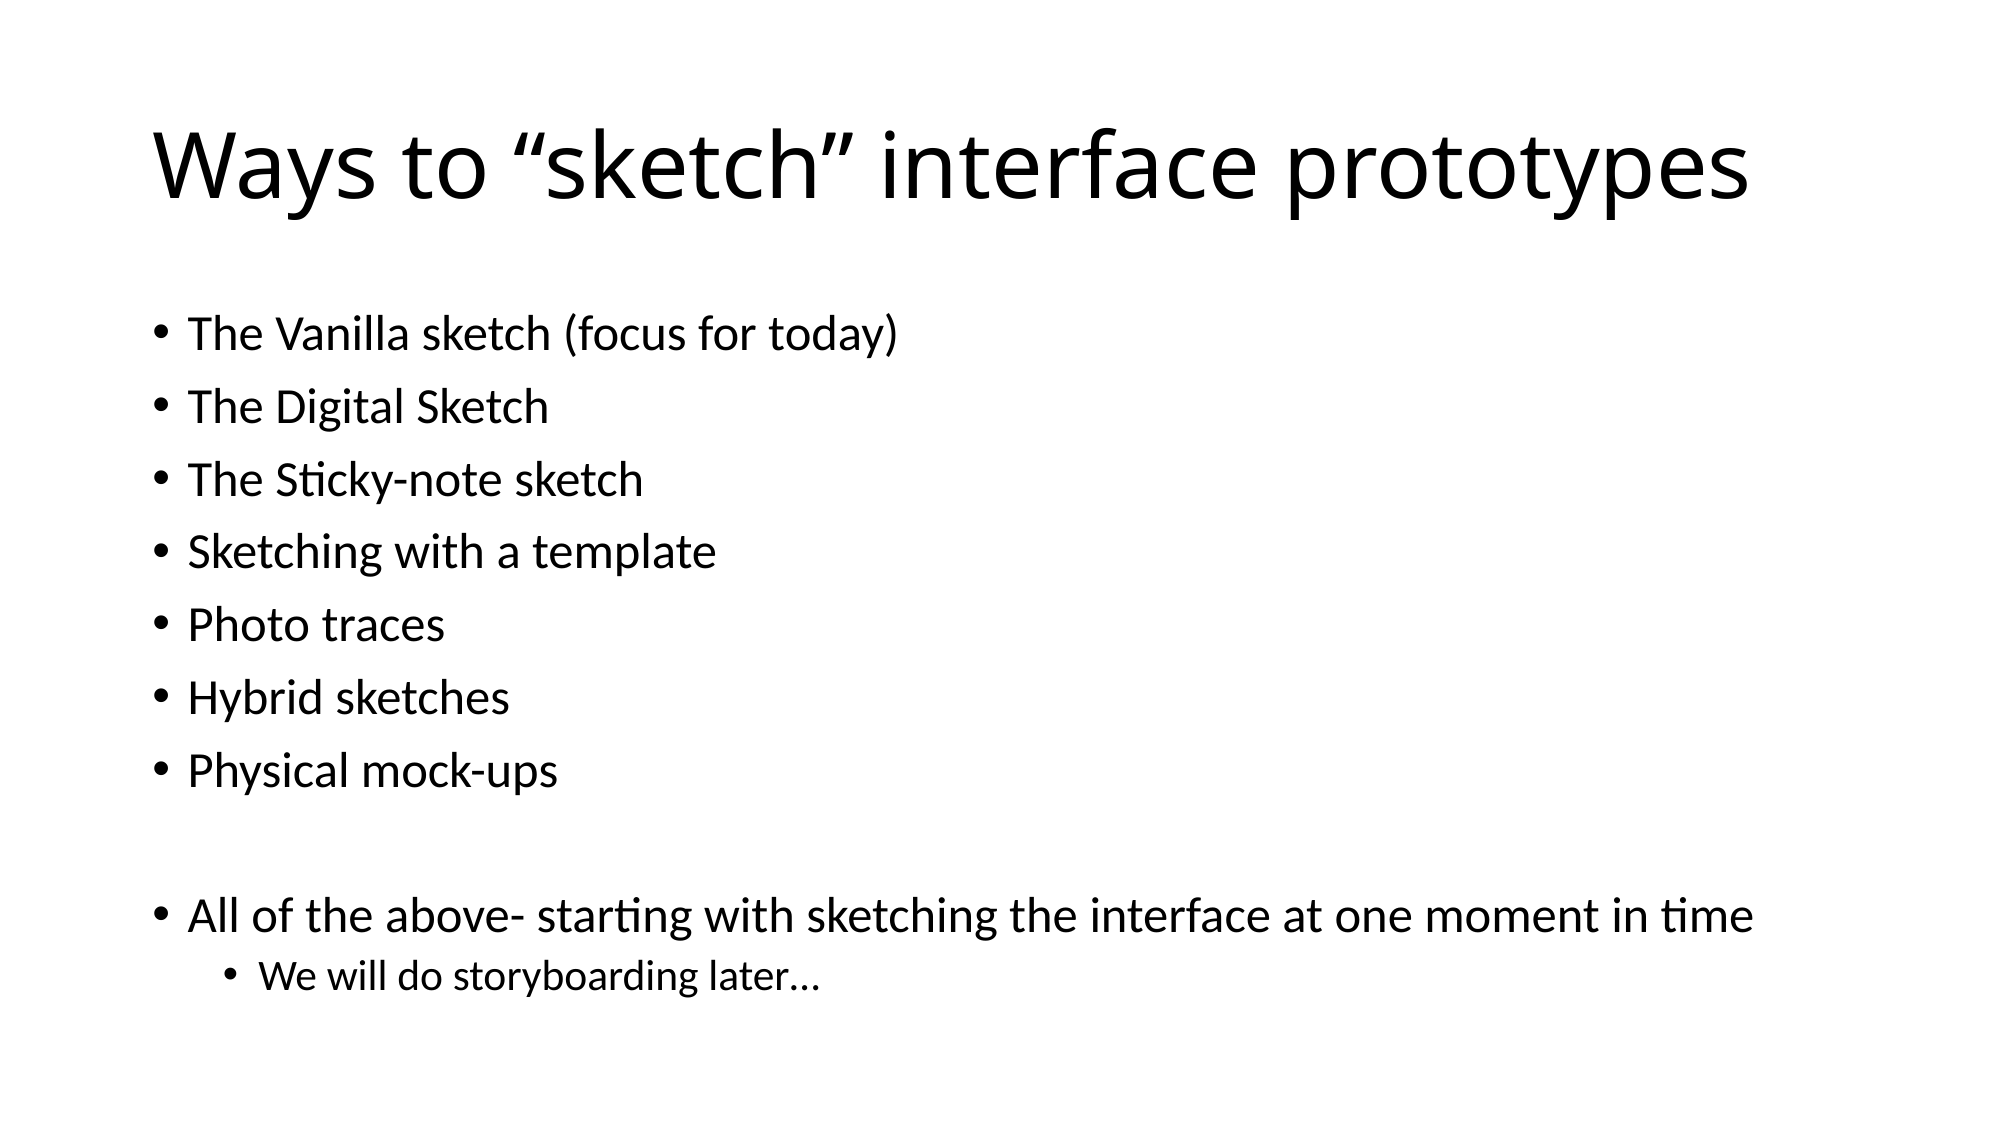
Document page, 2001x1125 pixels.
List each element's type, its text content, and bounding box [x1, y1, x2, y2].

list The Vanilla sketch (focus for today) The Digital Sketch The Sticky-note sketch Sketching with a template Photo traces Hybrid sketches Physical mock-ups All of the above- starting with sketching the interface at one moment in time We will do storyboarding later… [137, 299, 1863, 1014]
title Ways to “sketch” interface prototypes [137, 59, 1863, 278]
